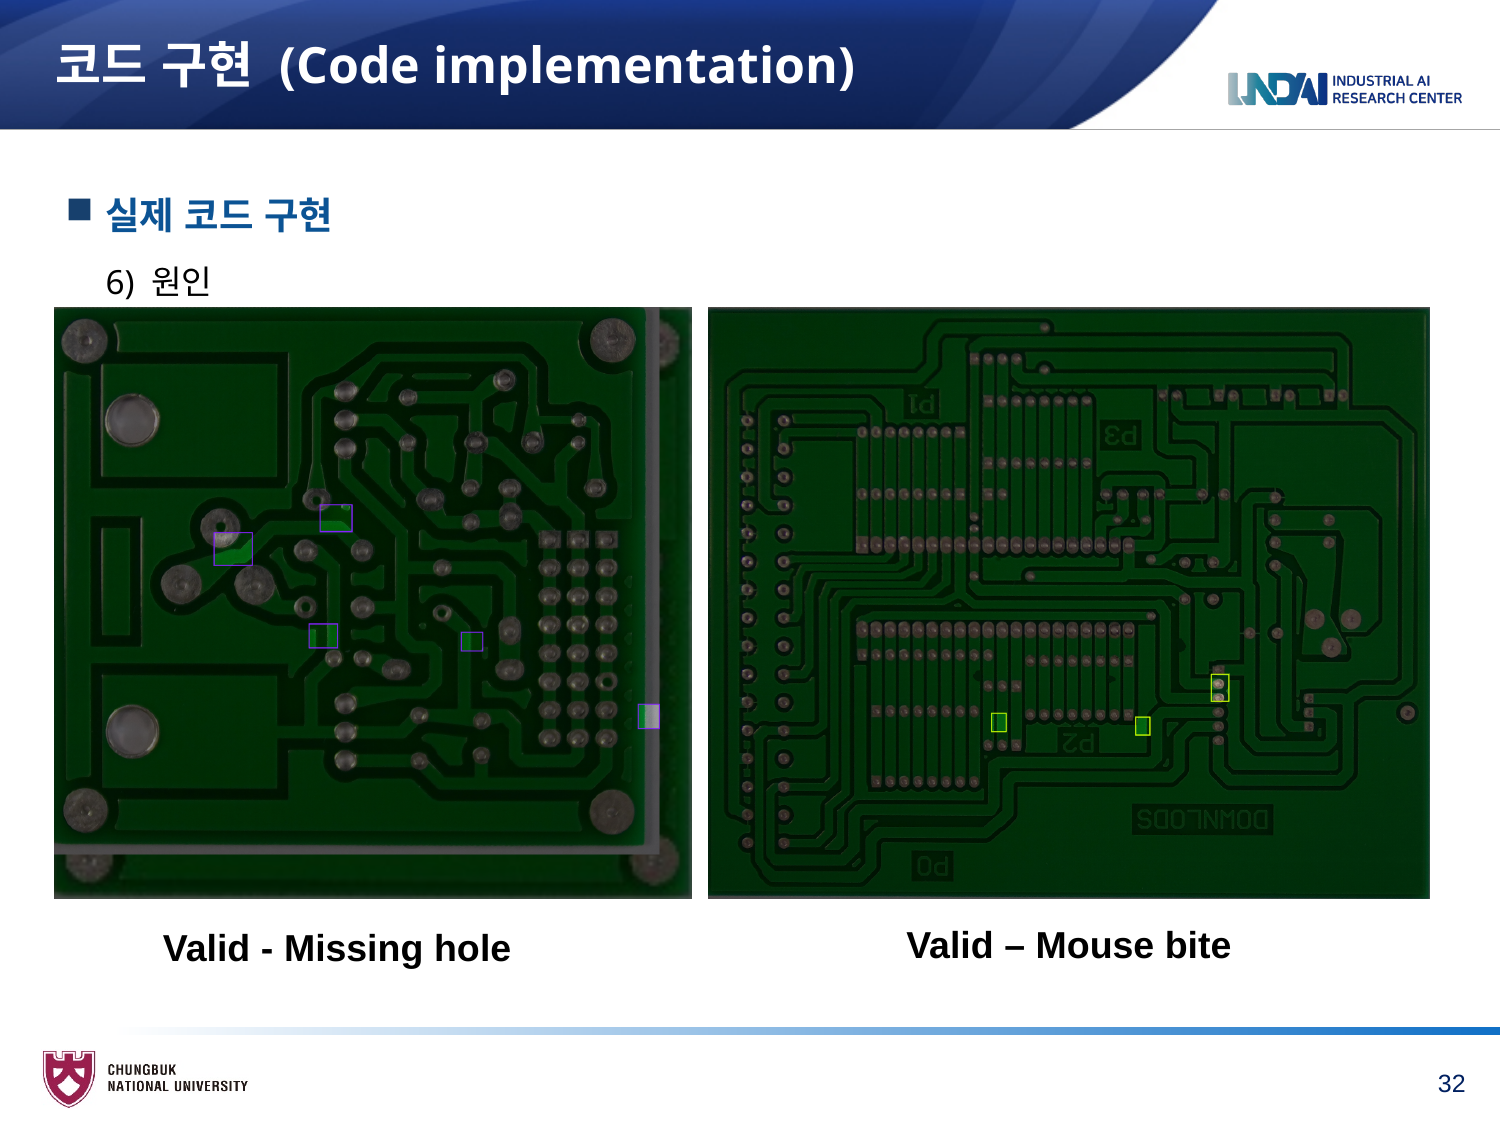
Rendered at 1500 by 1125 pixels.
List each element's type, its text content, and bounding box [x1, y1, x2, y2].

picture [41, 1049, 249, 1109]
picture [708, 307, 1430, 899]
picture [0, 0, 1500, 129]
title 코드 구현 (Code implementation) [55, 10, 1375, 116]
text_box Valid - Missing hole [147, 916, 527, 977]
text_box Valid – Mouse bite [891, 913, 1247, 974]
text_box 실제 코드 구현 6) 원인 [65, 178, 1356, 302]
picture [54, 307, 692, 899]
